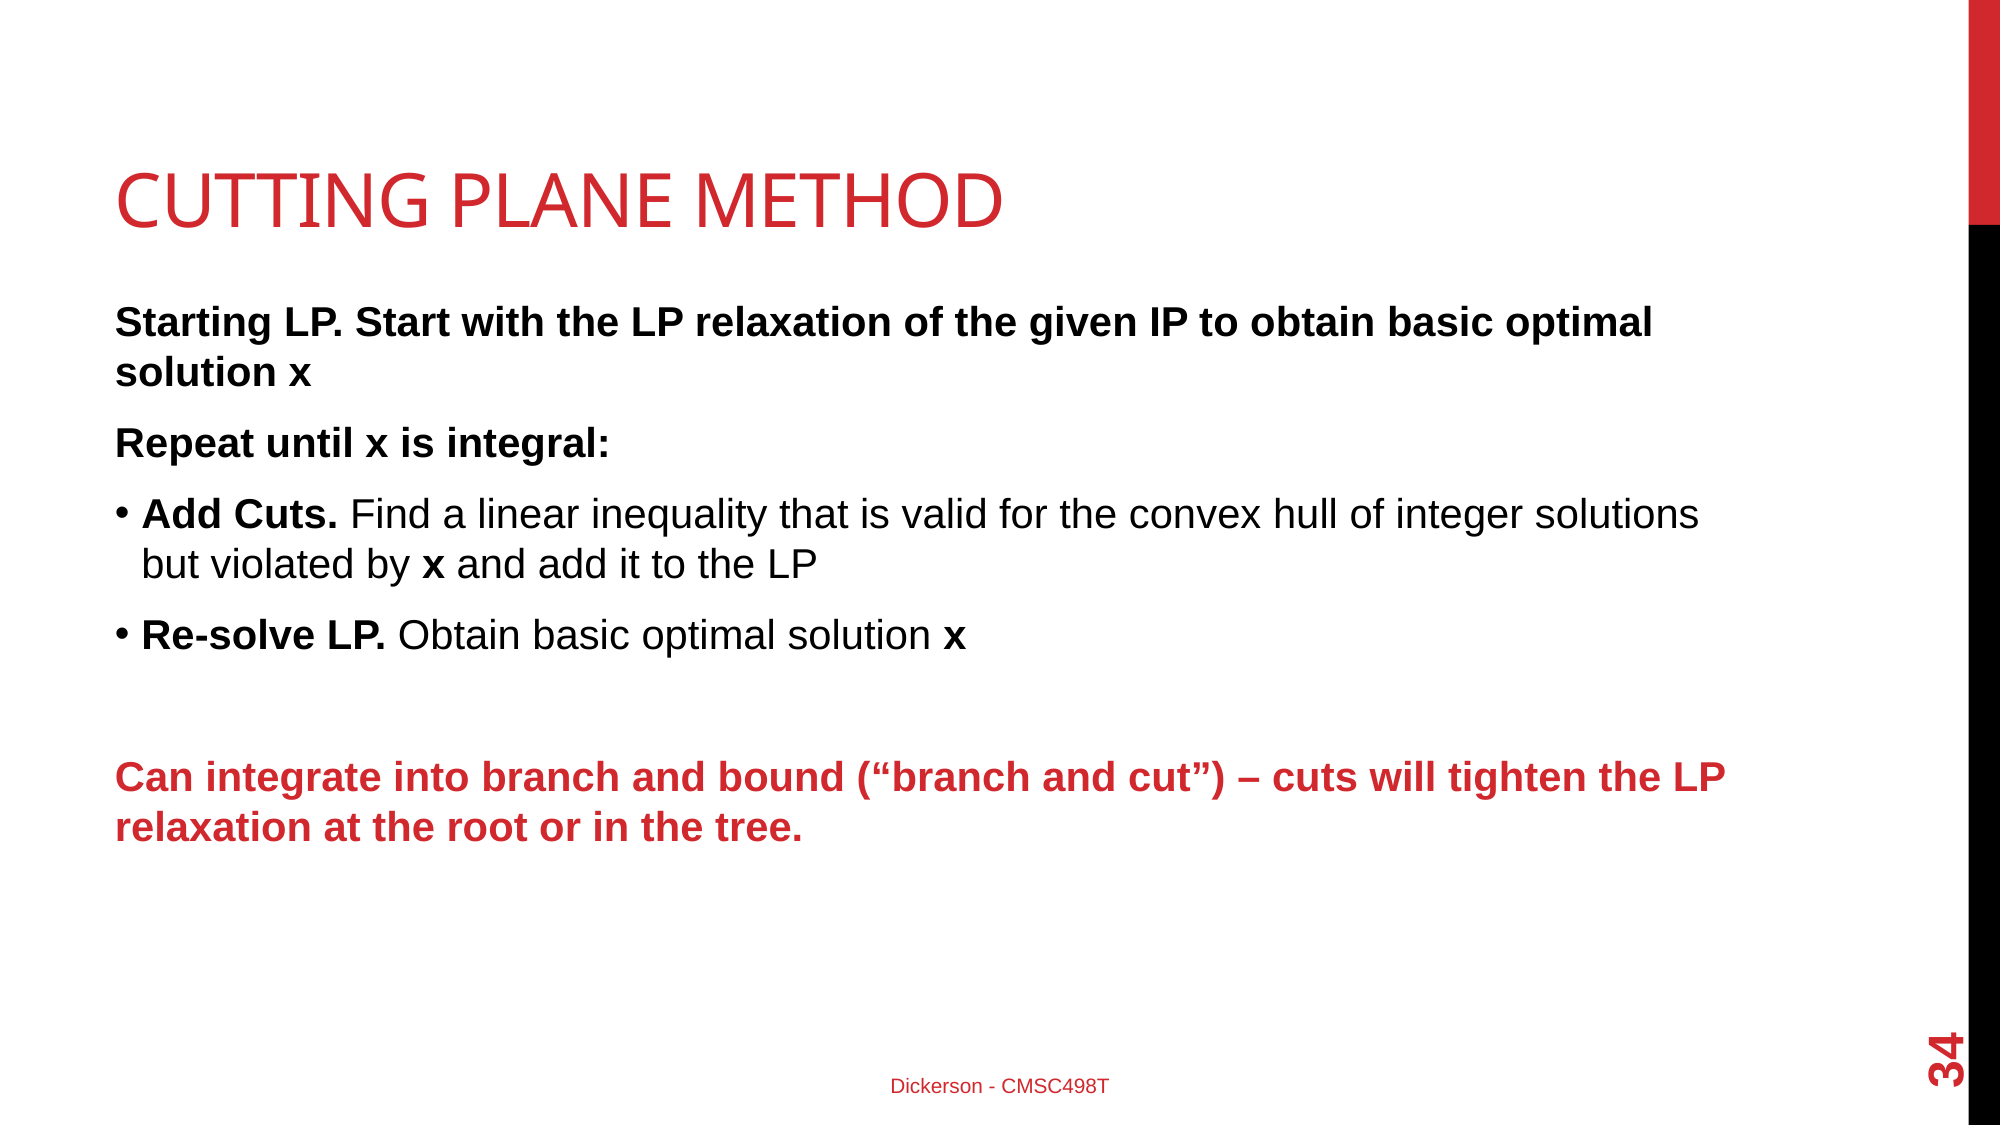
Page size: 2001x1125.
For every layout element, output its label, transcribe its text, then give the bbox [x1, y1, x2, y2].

footer Dickerson - CMSC498T [624, 1065, 1375, 1112]
title Cutting Plane Method [99, 25, 1367, 250]
slide_number 34 [1903, 887, 1984, 1104]
list Starting LP. Start with the LP relaxation of the given IP to obtain basic optimal solution x Repeat until x is integral: Add Cuts. Find a linear inequality that is valid for the convex hull of integer solutions but violated by x and add it to the LP Re-solve LP. Obtain basic optimal solution x Can integrate into branch and bound (“branch and cut”) – cuts will tighten the LP relaxation at the root or in the tree. [99, 287, 1767, 1005]
